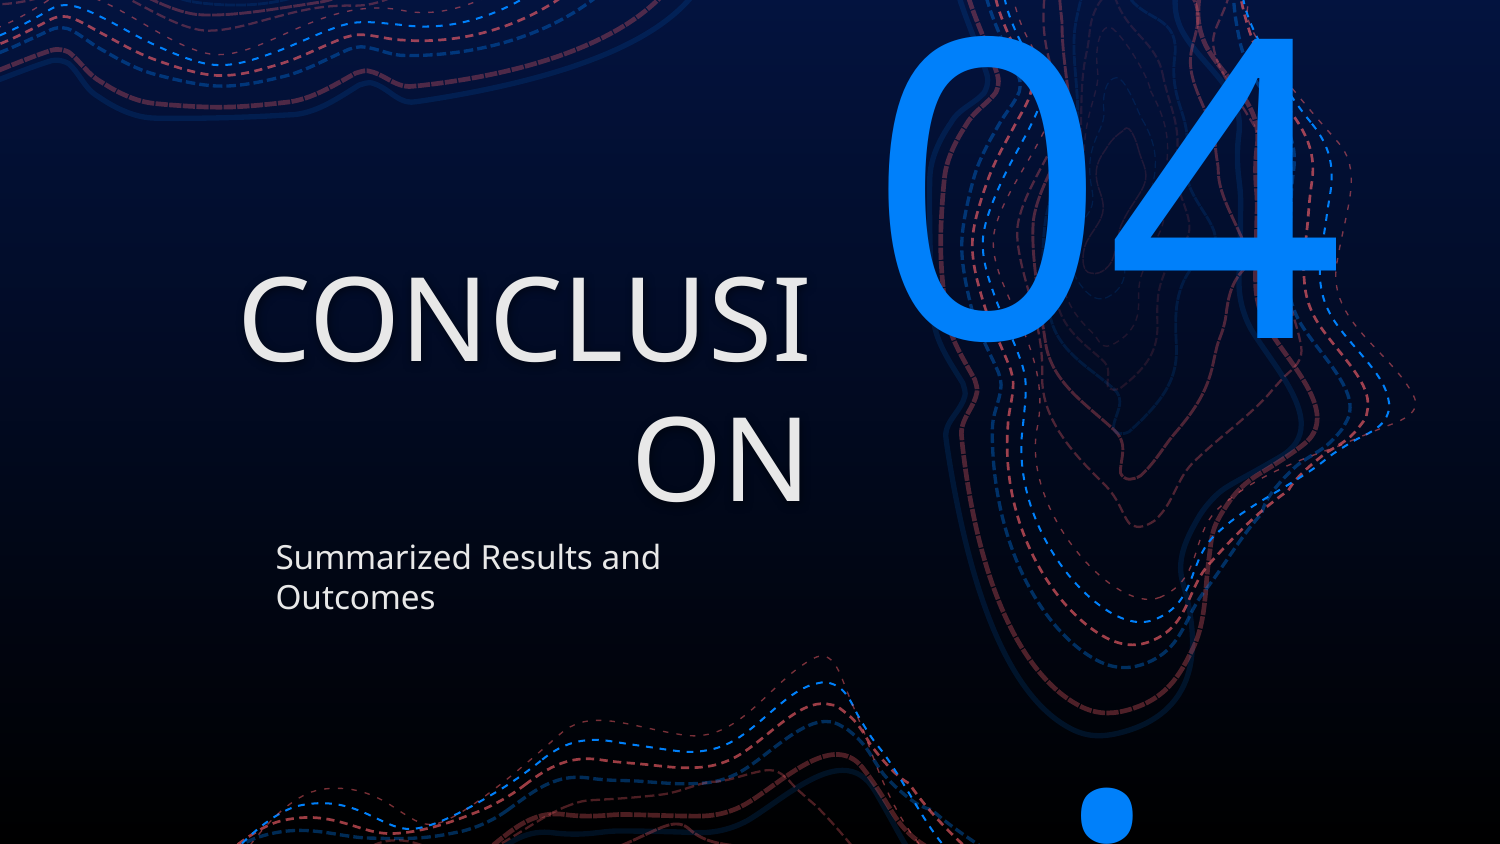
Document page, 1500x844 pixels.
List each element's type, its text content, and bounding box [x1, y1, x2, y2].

title 04. [832, 454, 1382, 656]
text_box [631, 0, 1500, 447]
title CONCLUSION [174, 390, 827, 540]
subtitle Summarized Results and Outcomes [110, 521, 833, 597]
